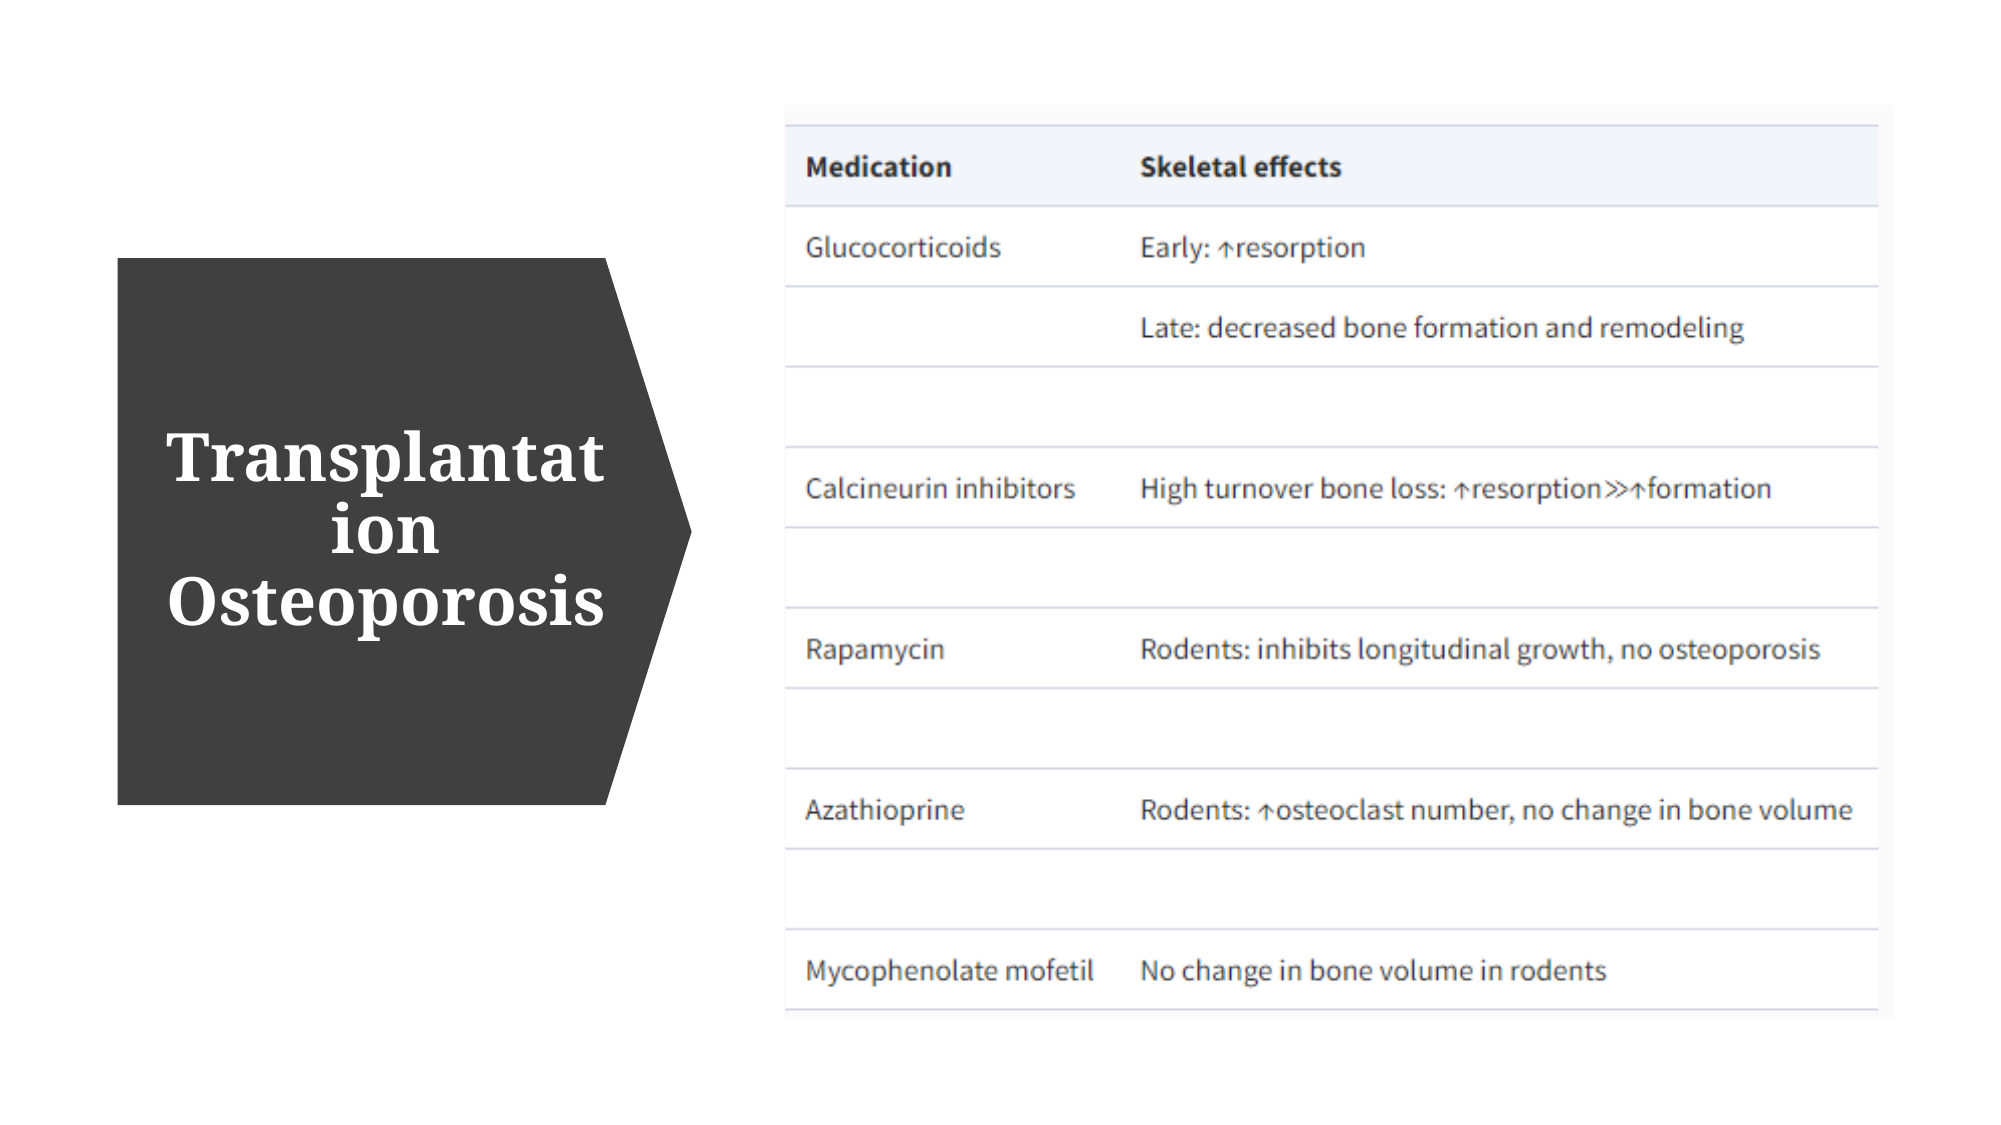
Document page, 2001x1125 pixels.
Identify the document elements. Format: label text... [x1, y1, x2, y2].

text_box [117, 258, 626, 806]
title Transplantation Osteoporosis [142, 322, 631, 741]
text_box [631, 339, 692, 724]
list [784, 105, 1896, 1020]
